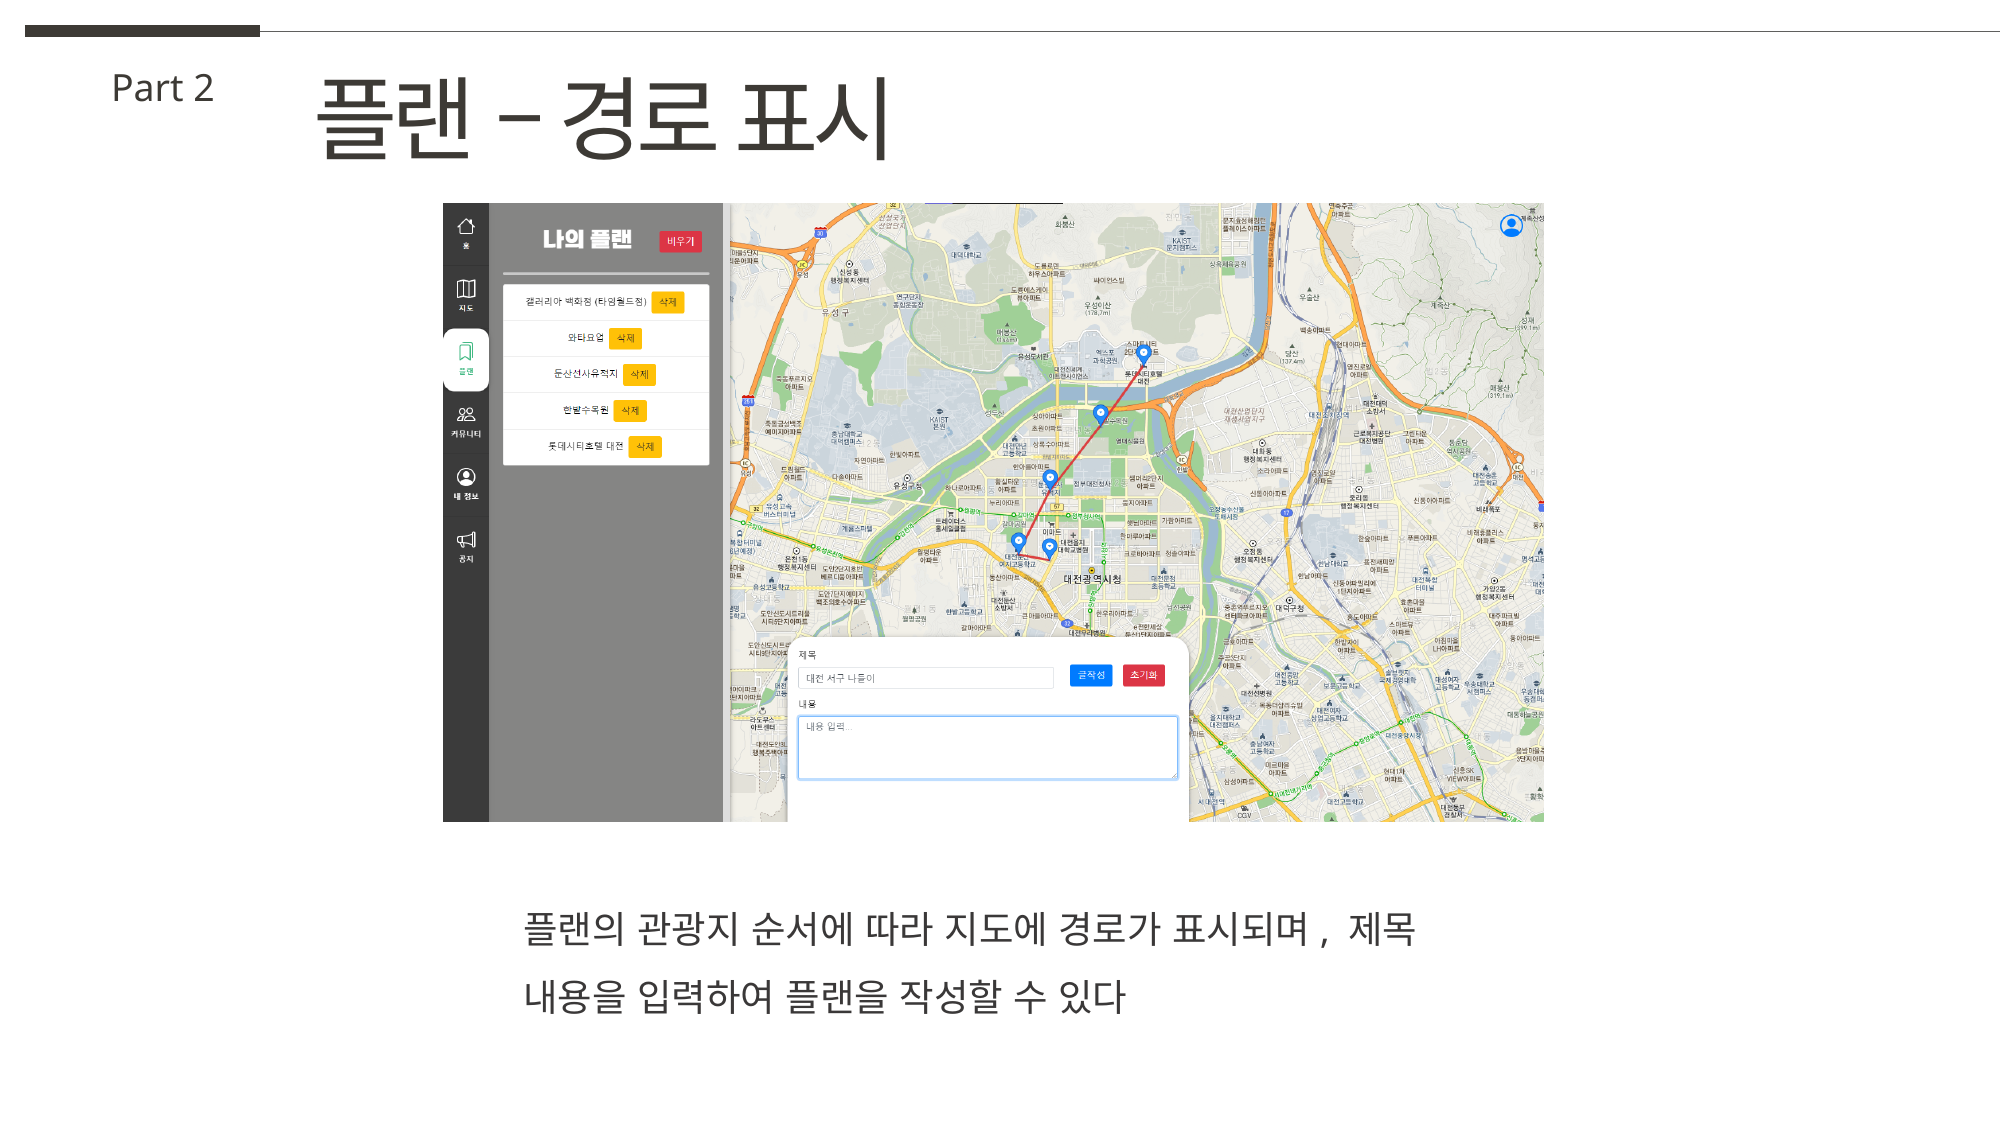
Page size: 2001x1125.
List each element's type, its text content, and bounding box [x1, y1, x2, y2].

text_box 플랜의 관광지 순서에 따라 지도에 경로가 표시되며, 제목 내용을 입력하여 플랜을 작성할 수 있다 [508, 876, 1511, 1027]
text_box 플랜 – 경로 표시 [298, 54, 913, 179]
picture [443, 203, 1544, 822]
text_box Part 2 [96, 56, 230, 117]
